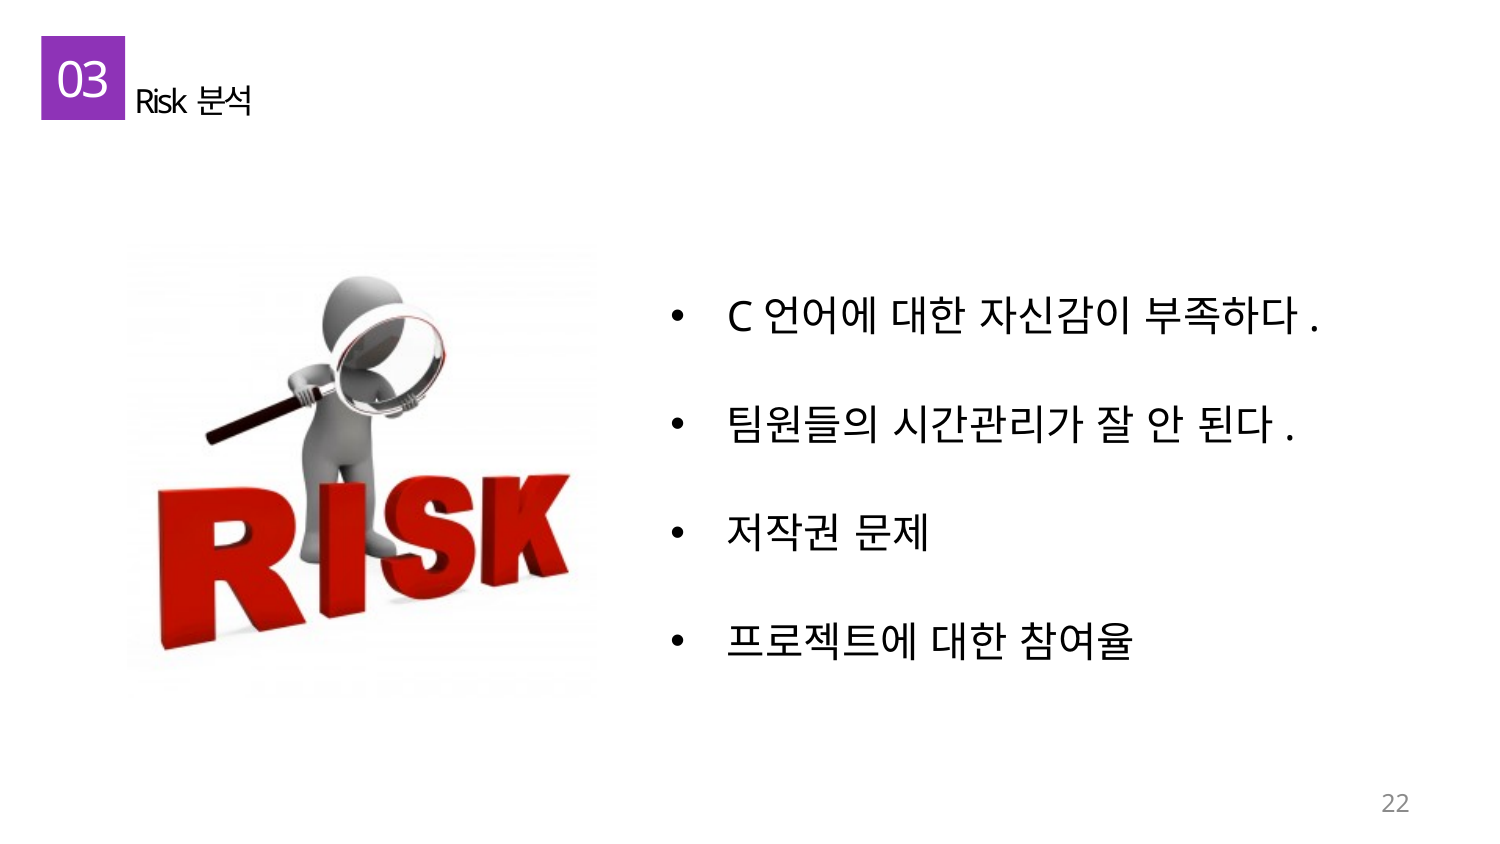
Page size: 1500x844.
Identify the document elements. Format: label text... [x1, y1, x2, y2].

text_box Risk분석 [119, 72, 451, 128]
text_box [39, 115, 127, 122]
list C언어에 대한 자신감이 부족하다. 팀원들의 시간관리가 잘 안 된다. 저작권 문제 프로젝트에 대한 참여율 [655, 232, 1388, 729]
text_box [39, 34, 127, 40]
text_box 03 [30, 40, 137, 115]
slide_number 22 [1074, 782, 1425, 827]
picture [127, 244, 597, 699]
